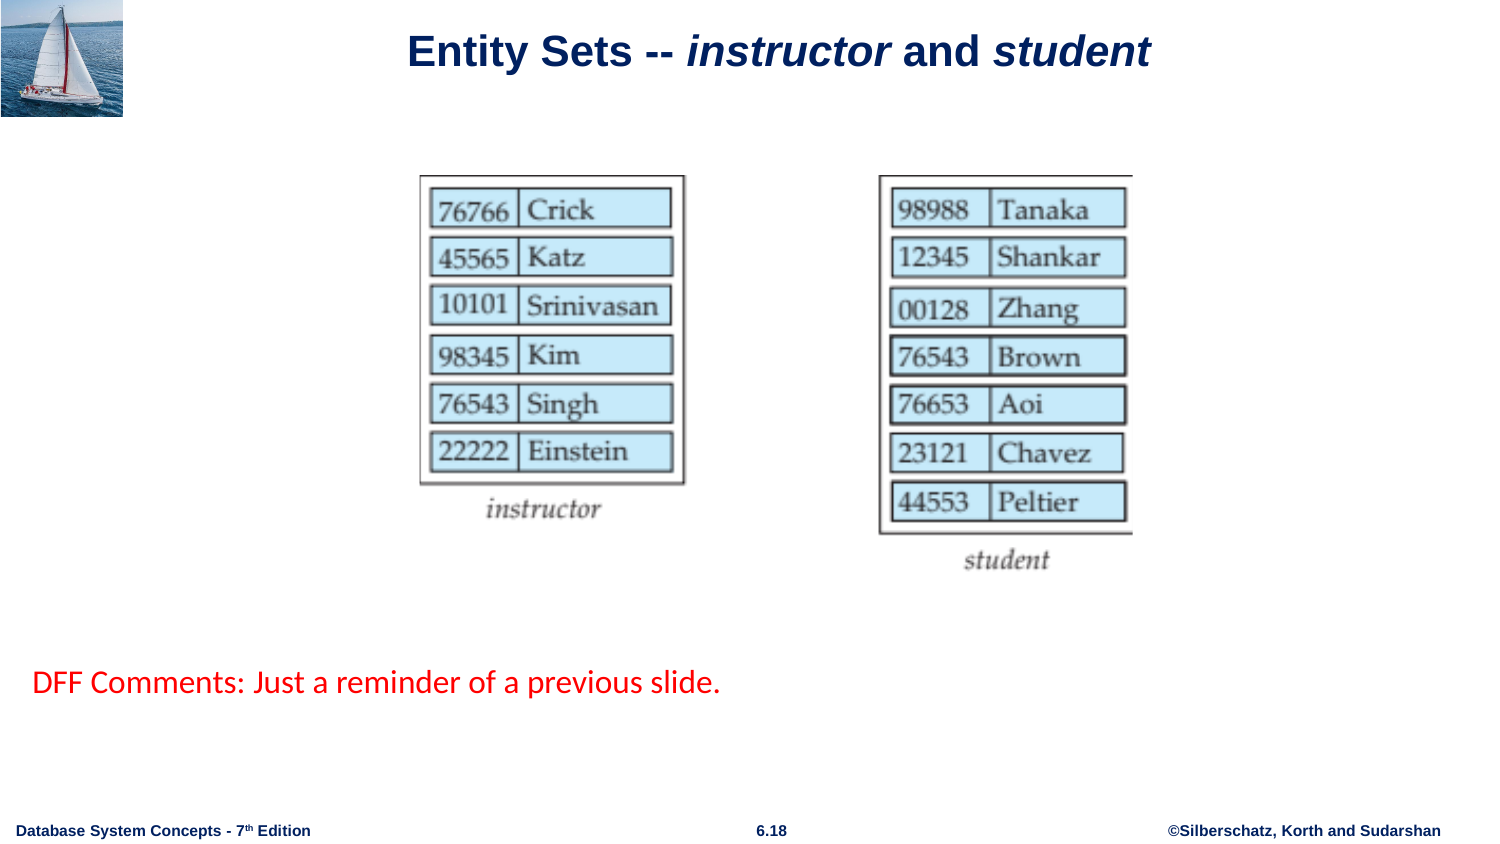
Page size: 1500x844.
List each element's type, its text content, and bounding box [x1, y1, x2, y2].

picture [419, 175, 1134, 574]
text_box DFF Comments: Just a reminder of a previous slide. [17, 652, 1451, 708]
title Entity Sets -- instructor and student [281, 7, 1277, 84]
picture [0, 0, 123, 117]
